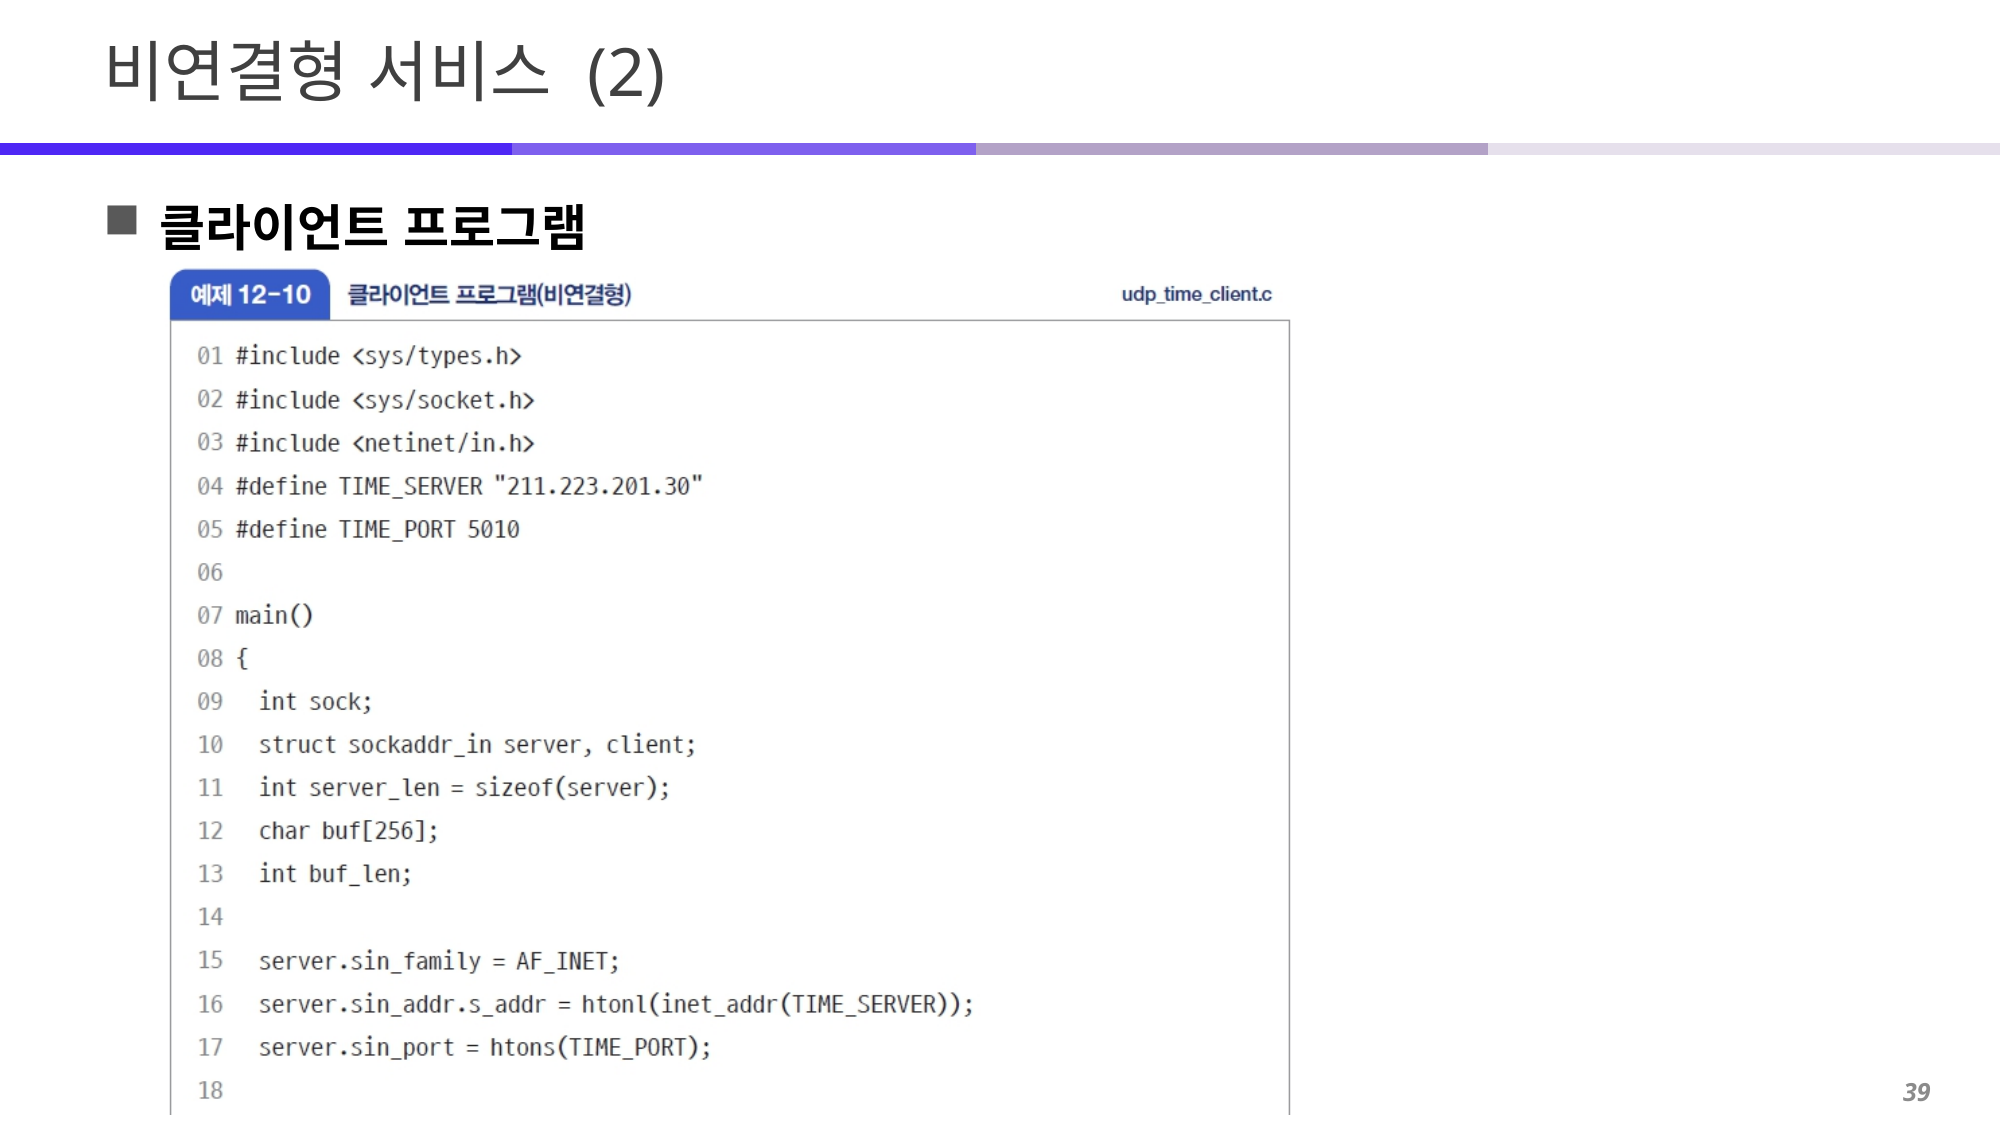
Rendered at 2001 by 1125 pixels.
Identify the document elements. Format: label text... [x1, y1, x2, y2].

title 비연결형 서비스 (2) [88, 18, 1920, 122]
list 클라이언트 프로그램 [88, 176, 1920, 1083]
picture [162, 262, 1297, 1116]
